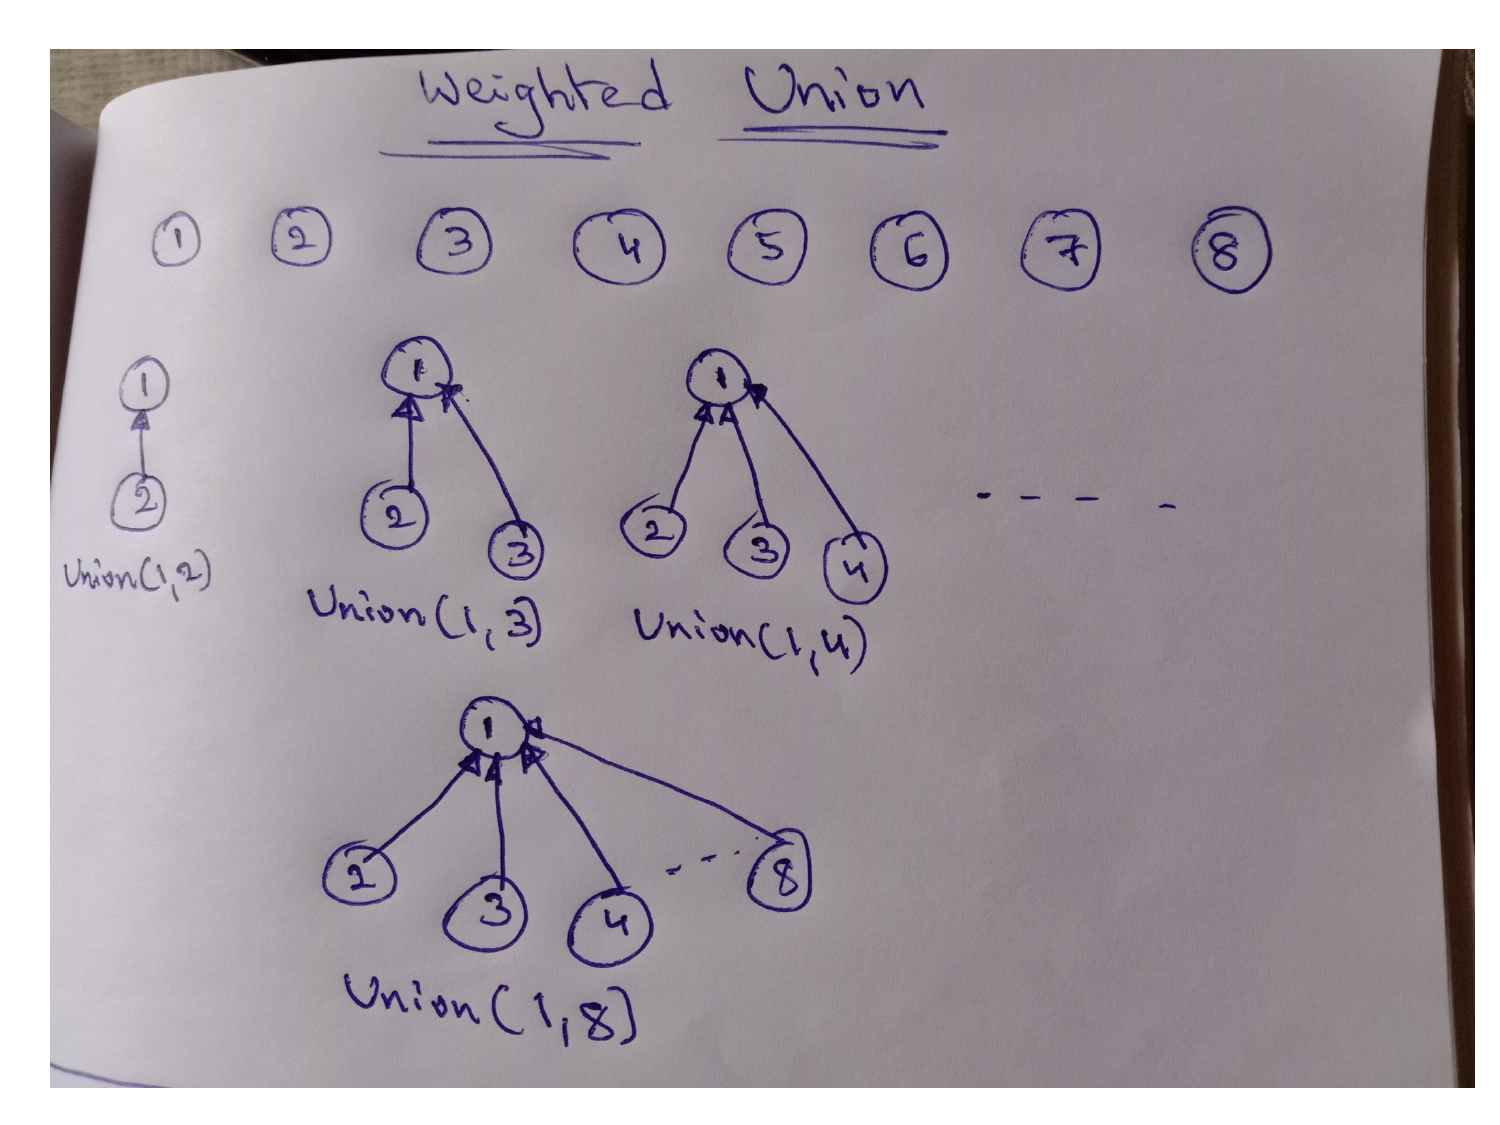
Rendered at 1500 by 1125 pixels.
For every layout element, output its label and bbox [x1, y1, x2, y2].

picture [49, 49, 1476, 1088]
